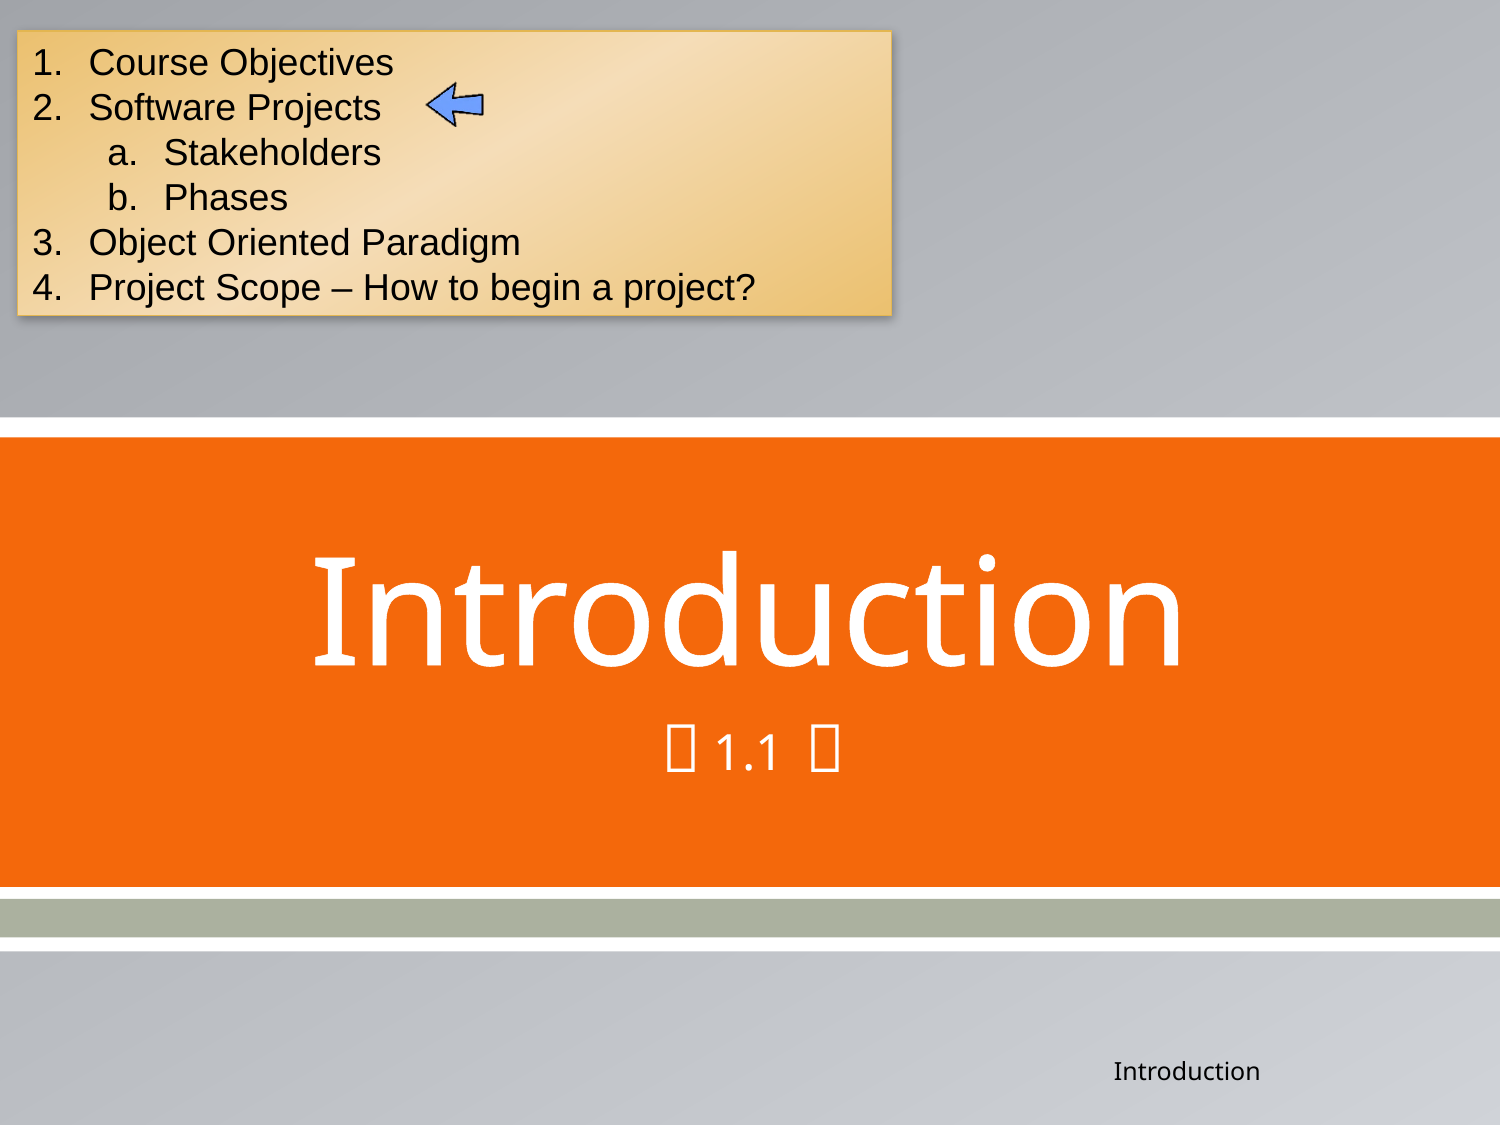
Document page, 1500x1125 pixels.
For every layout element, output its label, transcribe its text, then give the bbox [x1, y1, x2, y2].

picture [425, 81, 485, 127]
slide_number 1.1 [649, 720, 849, 780]
text_box Course Objectives Software Projects Stakeholders Phases Object Oriented Paradigm Project Scope – How to begin a project? [17, 30, 892, 316]
footer Introduction [950, 1042, 1425, 1103]
title Introduction [37, 462, 1463, 703]
